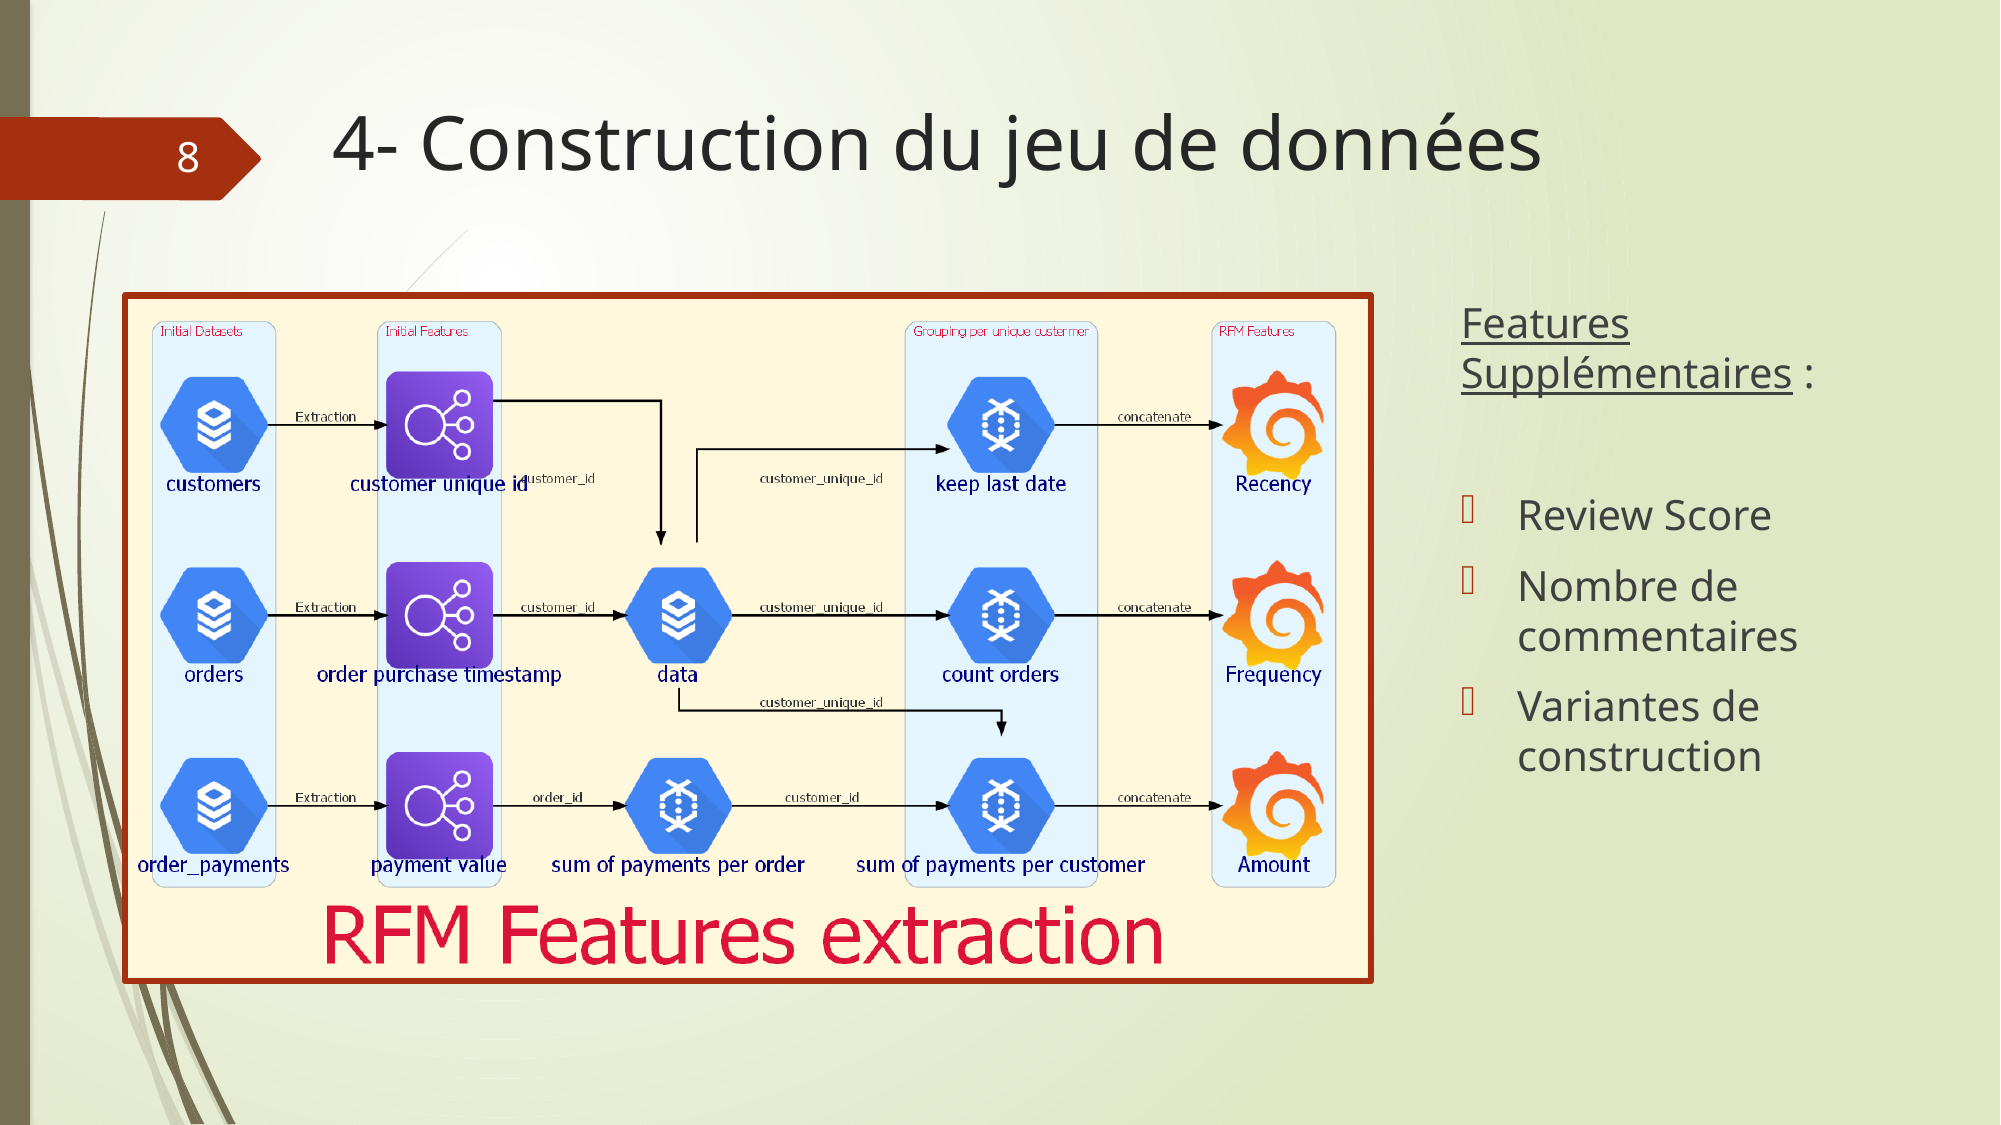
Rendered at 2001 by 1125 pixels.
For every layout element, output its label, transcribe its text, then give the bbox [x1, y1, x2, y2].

title 4- Construction du jeu de données [317, 88, 1780, 299]
text_box Features Supplémentaires : Review Score Nombre de commentaires Variantes de construction [1445, 289, 1922, 1037]
slide_number 8 [87, 129, 216, 190]
picture [127, 298, 1368, 979]
